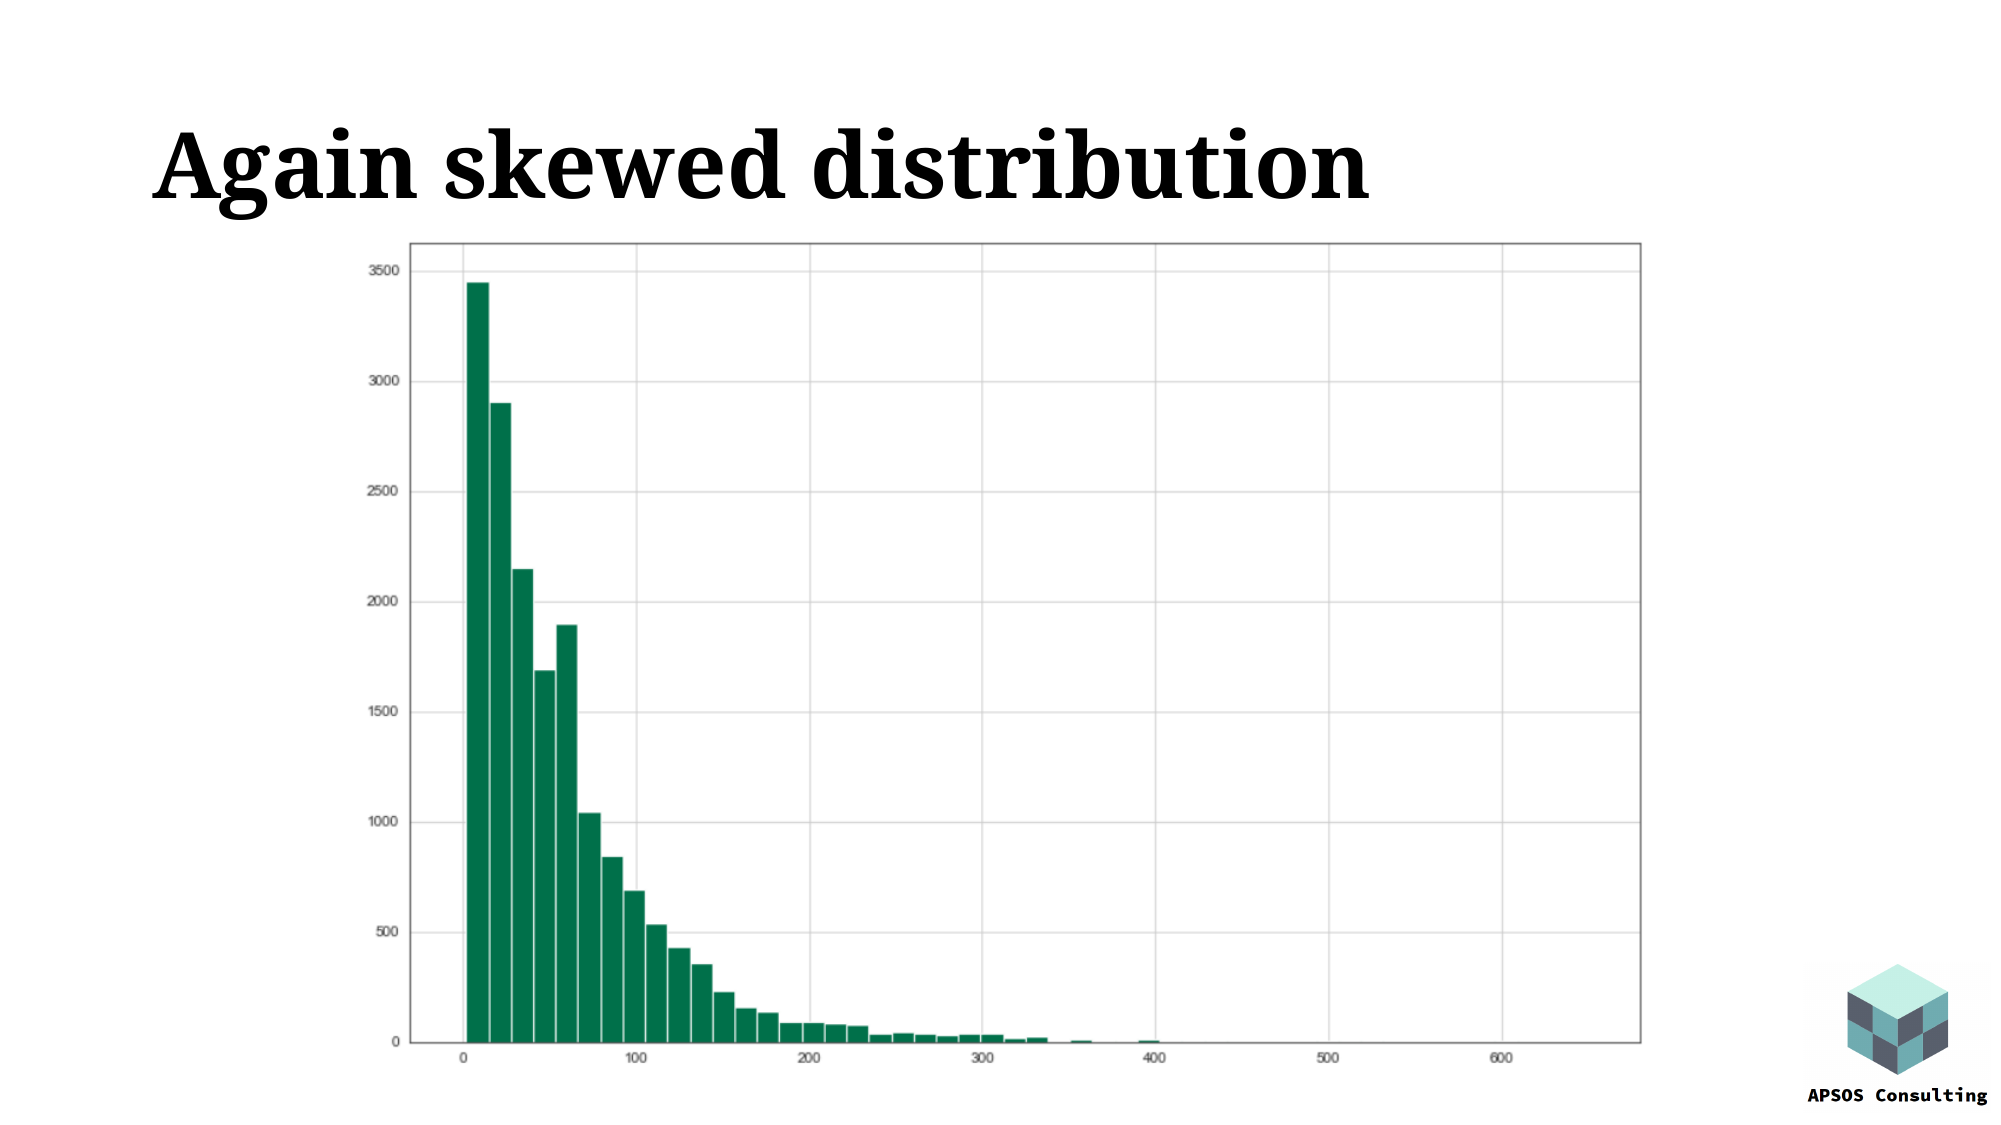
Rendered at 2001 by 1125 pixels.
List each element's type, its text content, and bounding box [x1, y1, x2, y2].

picture [344, 227, 1656, 1076]
title Again skewed distribution [137, 59, 1923, 278]
picture [1802, 962, 1991, 1113]
